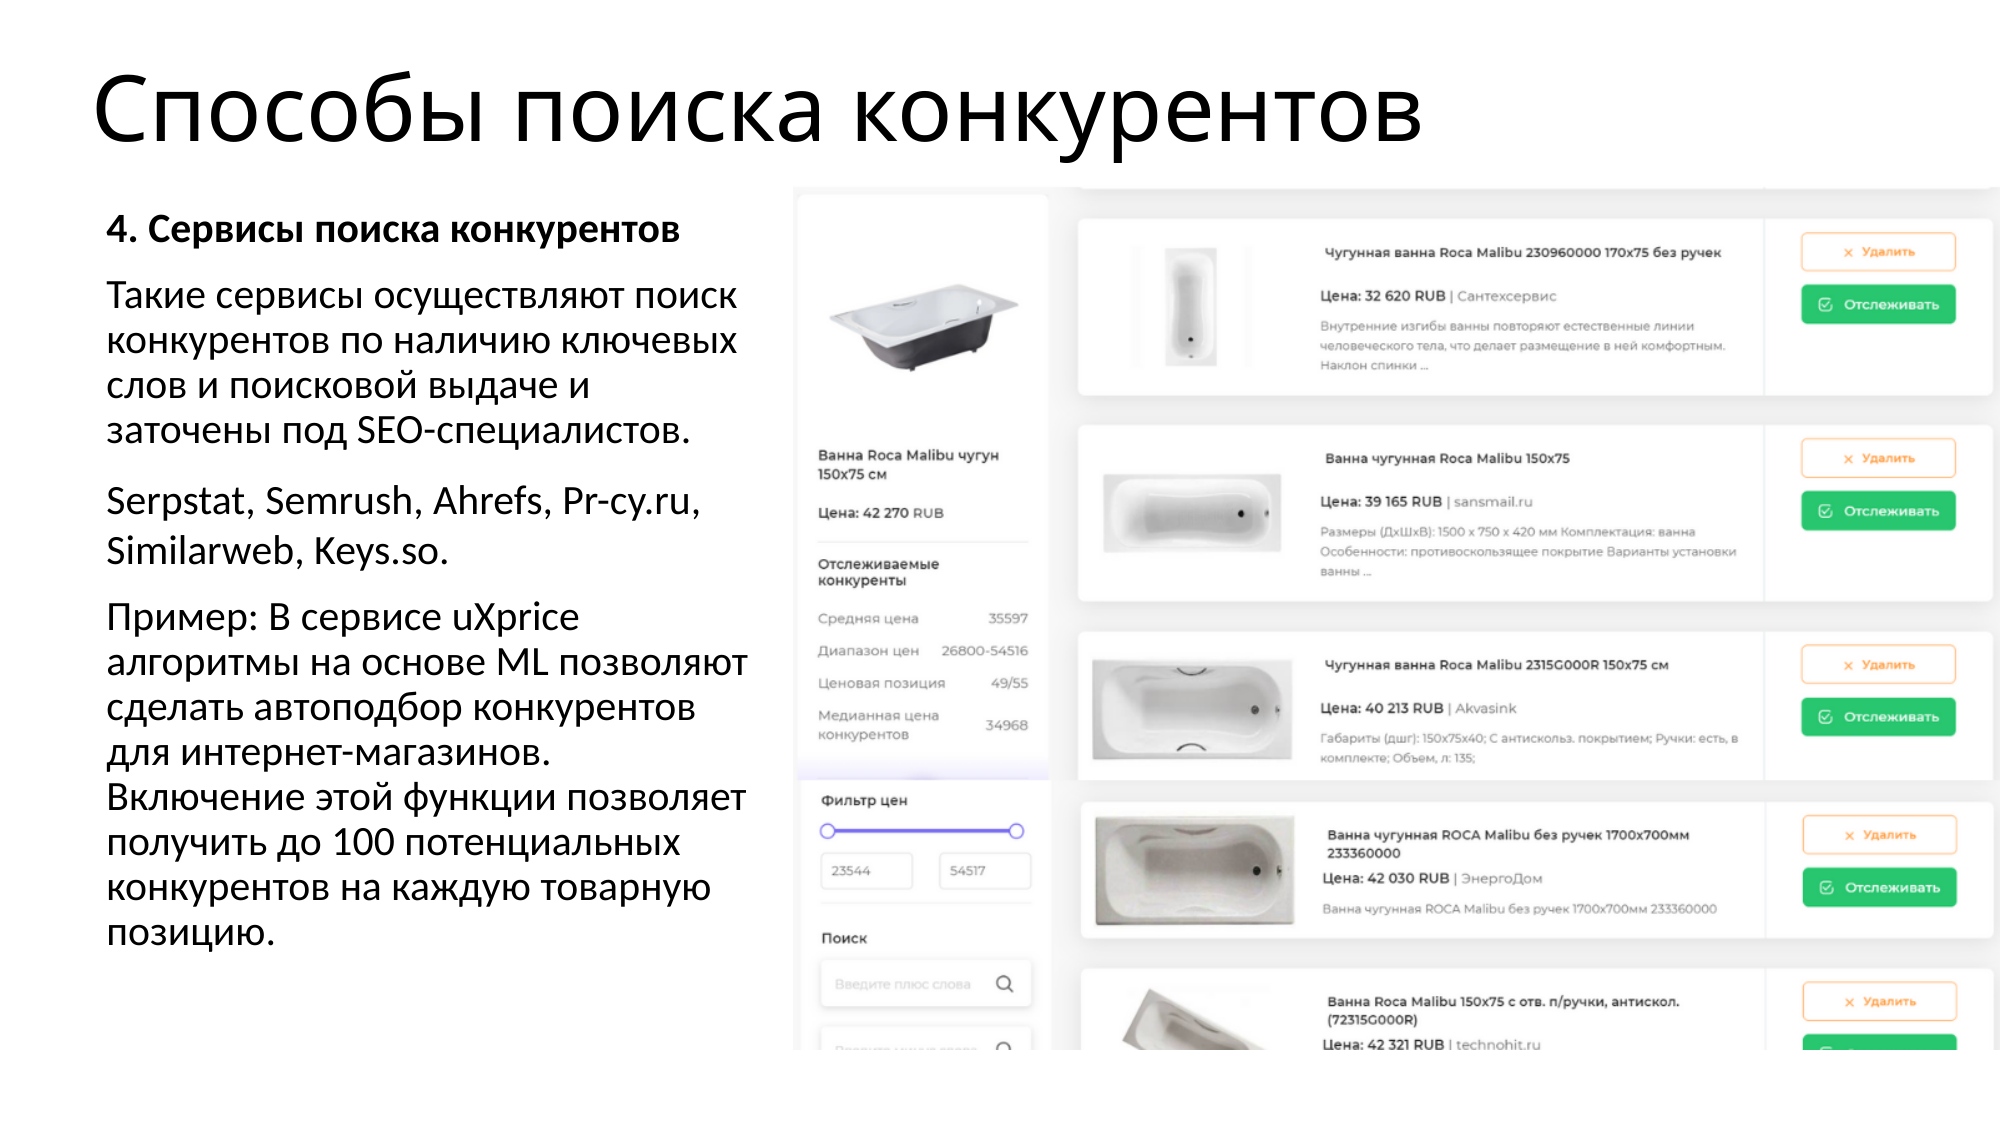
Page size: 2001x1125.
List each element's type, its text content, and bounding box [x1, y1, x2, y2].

list 4. Сервисы поиска конкурентов Такие сервисы осуществляют поиск конкурентов по наличию ключевых слов и поисковой выдаче и заточены под SEO-специалистов. Serpstat, Semrush, Ahrefs, Pr-cy.ru, Similarweb, Keys.so. Пример: В сервисе uXprice алгоритмы на основе ML позволяют сделать автоподбор конкурентов для интернет-магазинов. Включение этой функции позволяет получить до 100 потенциальных конкурентов на каждую товарную позицию. [91, 198, 769, 1093]
picture [793, 171, 2000, 1050]
title Способы поиска конкурентов [76, 54, 1802, 170]
